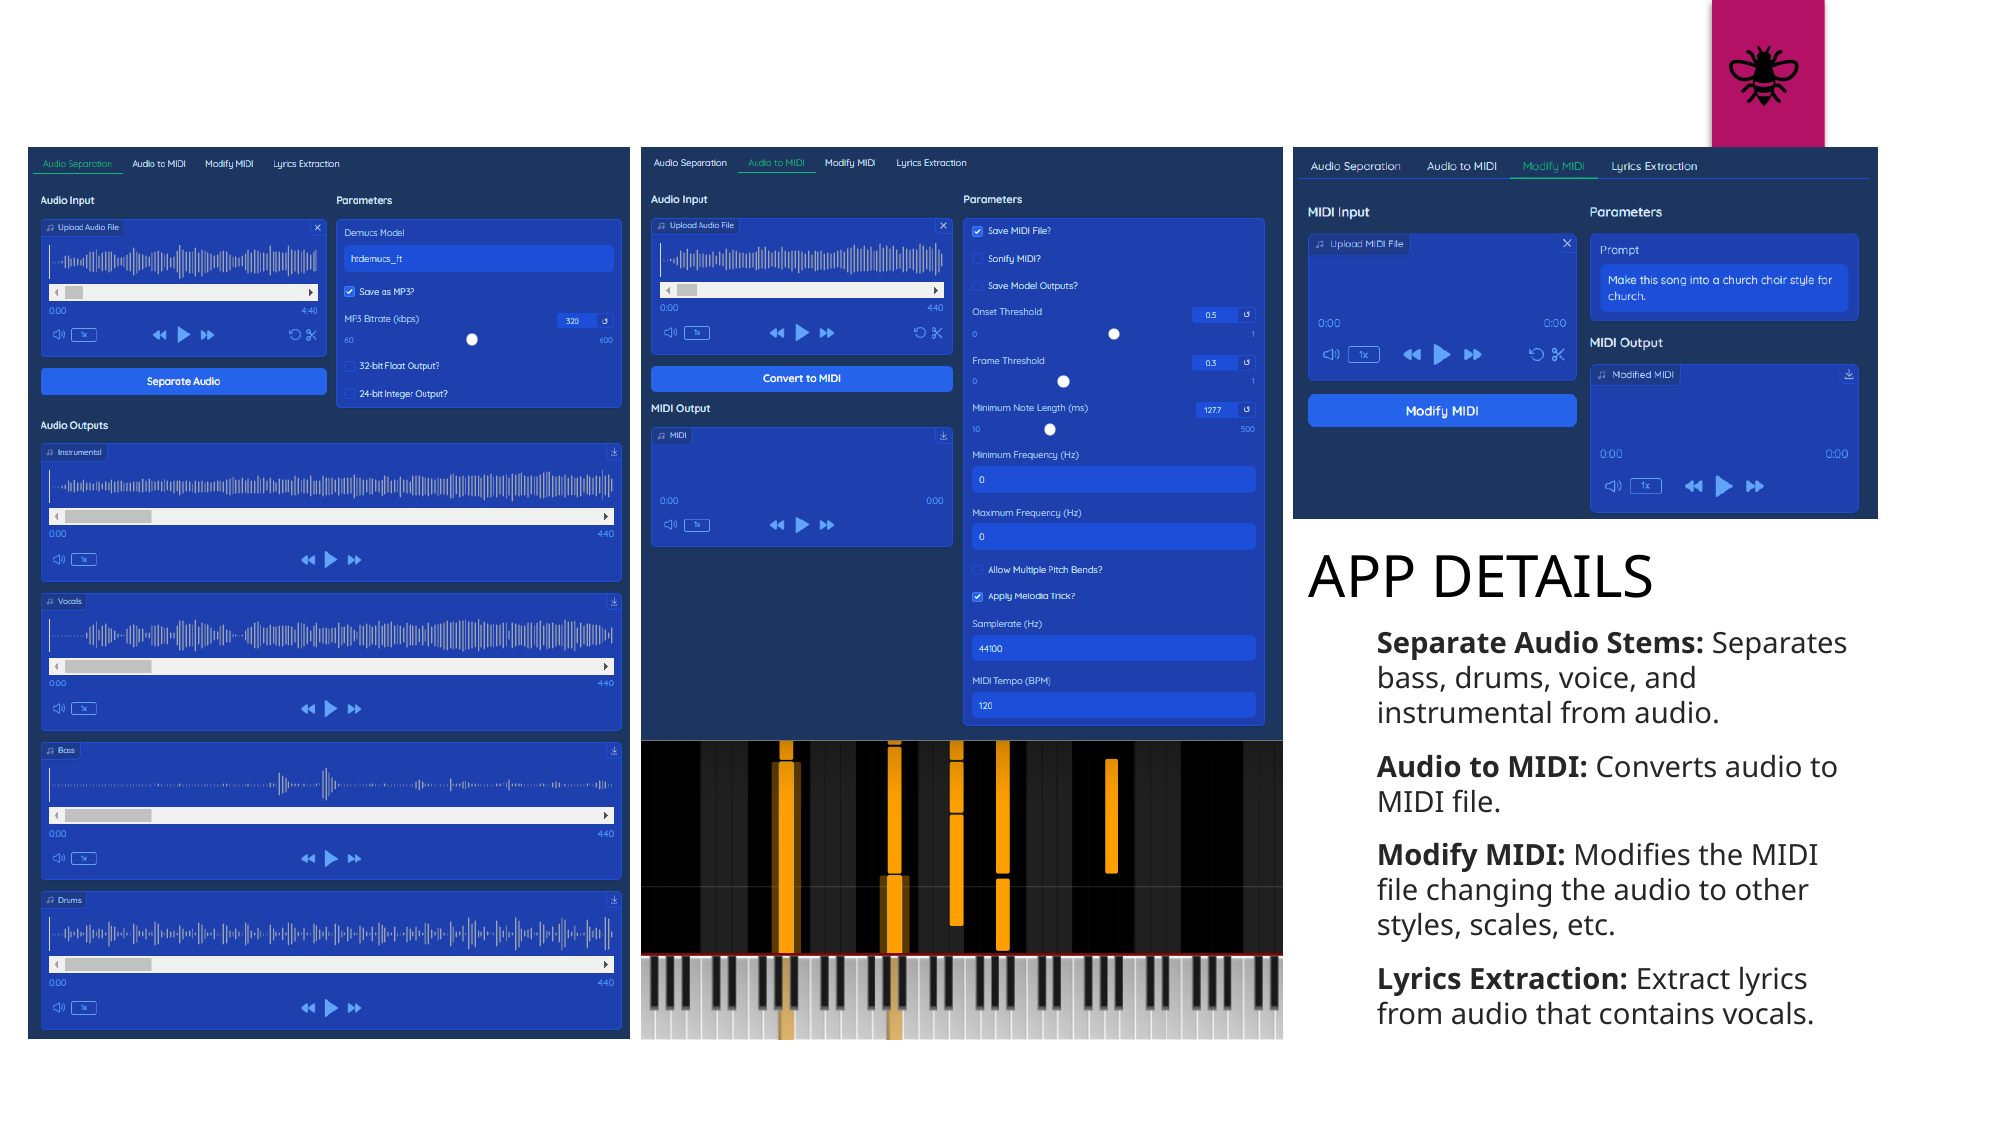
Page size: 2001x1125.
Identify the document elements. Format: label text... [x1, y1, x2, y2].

picture [28, 147, 630, 1040]
text_box App Details [1293, 527, 1878, 617]
text_box Separate Audio Stems: Separates bass, drums, voice, and instrumental from audio. Audio to MIDI: Converts audio to MIDI file. Modify MIDI: Modifies the MIDI file changing the audio to other styles, scales, etc. Lyrics Extraction: Extract lyrics from audio that contains vocals. [1305, 616, 1866, 1040]
picture [641, 147, 1283, 1040]
picture [1293, 147, 1878, 519]
picture [1721, 33, 1806, 118]
